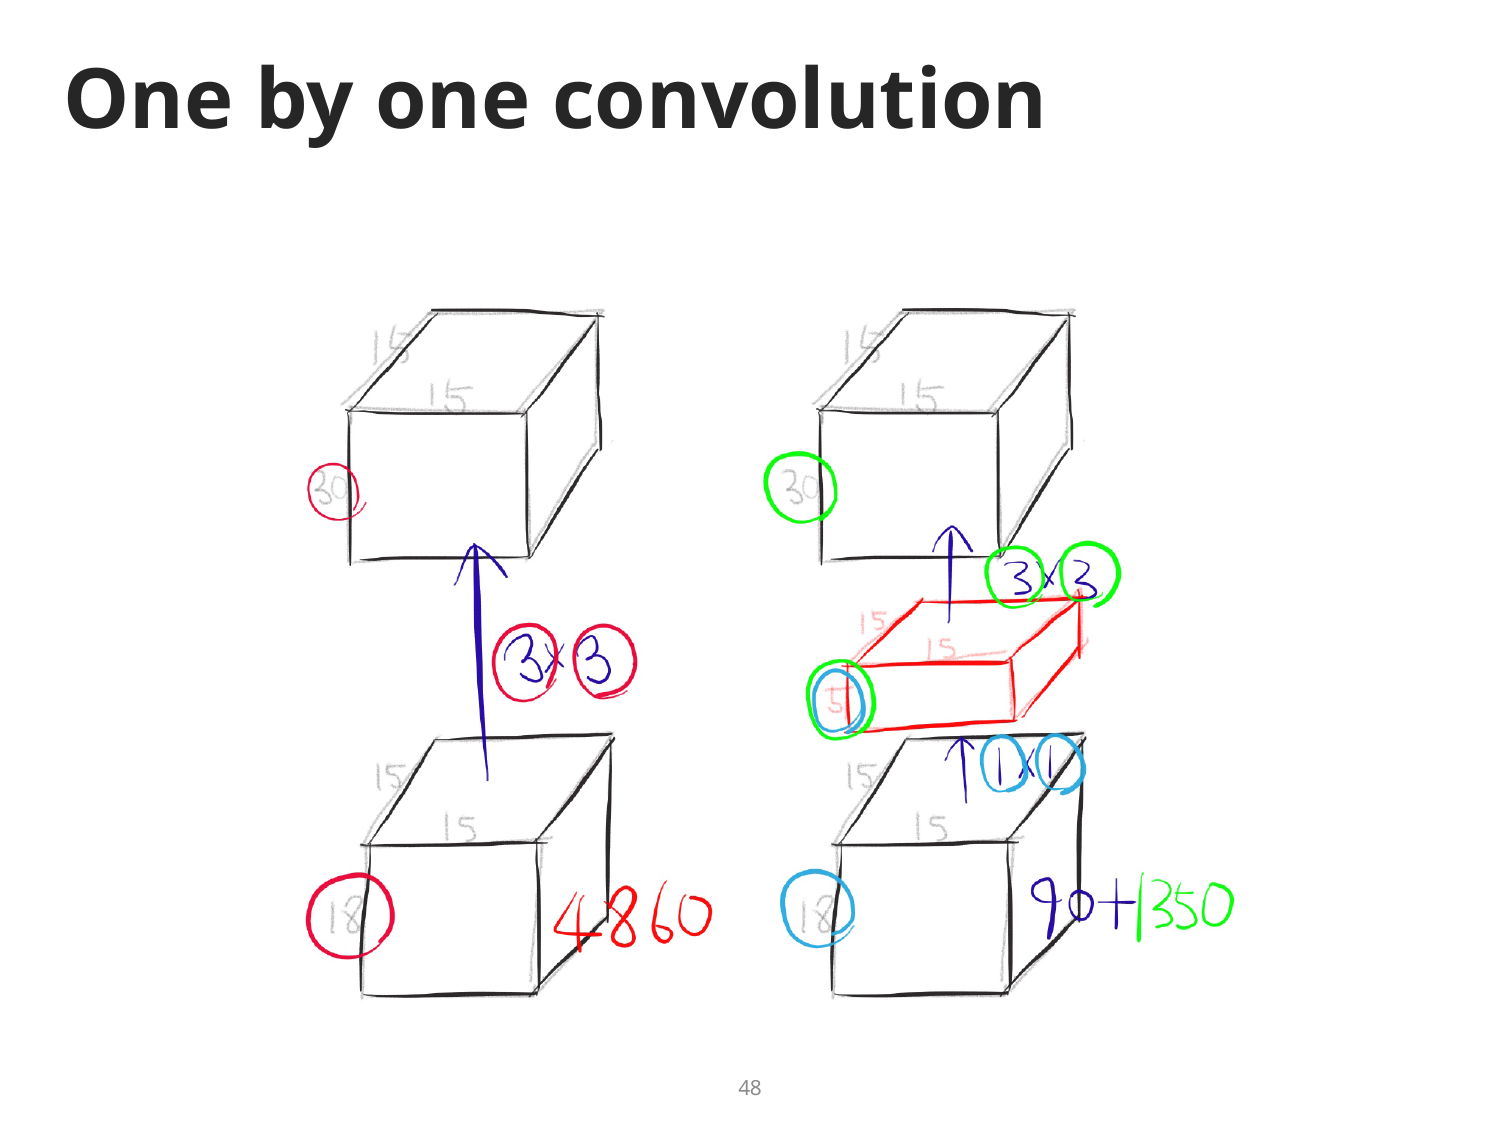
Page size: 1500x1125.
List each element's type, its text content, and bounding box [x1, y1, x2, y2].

title One by one convolution [48, 41, 1456, 149]
picture [288, 278, 1235, 1030]
slide_number 48 [575, 1058, 925, 1119]
